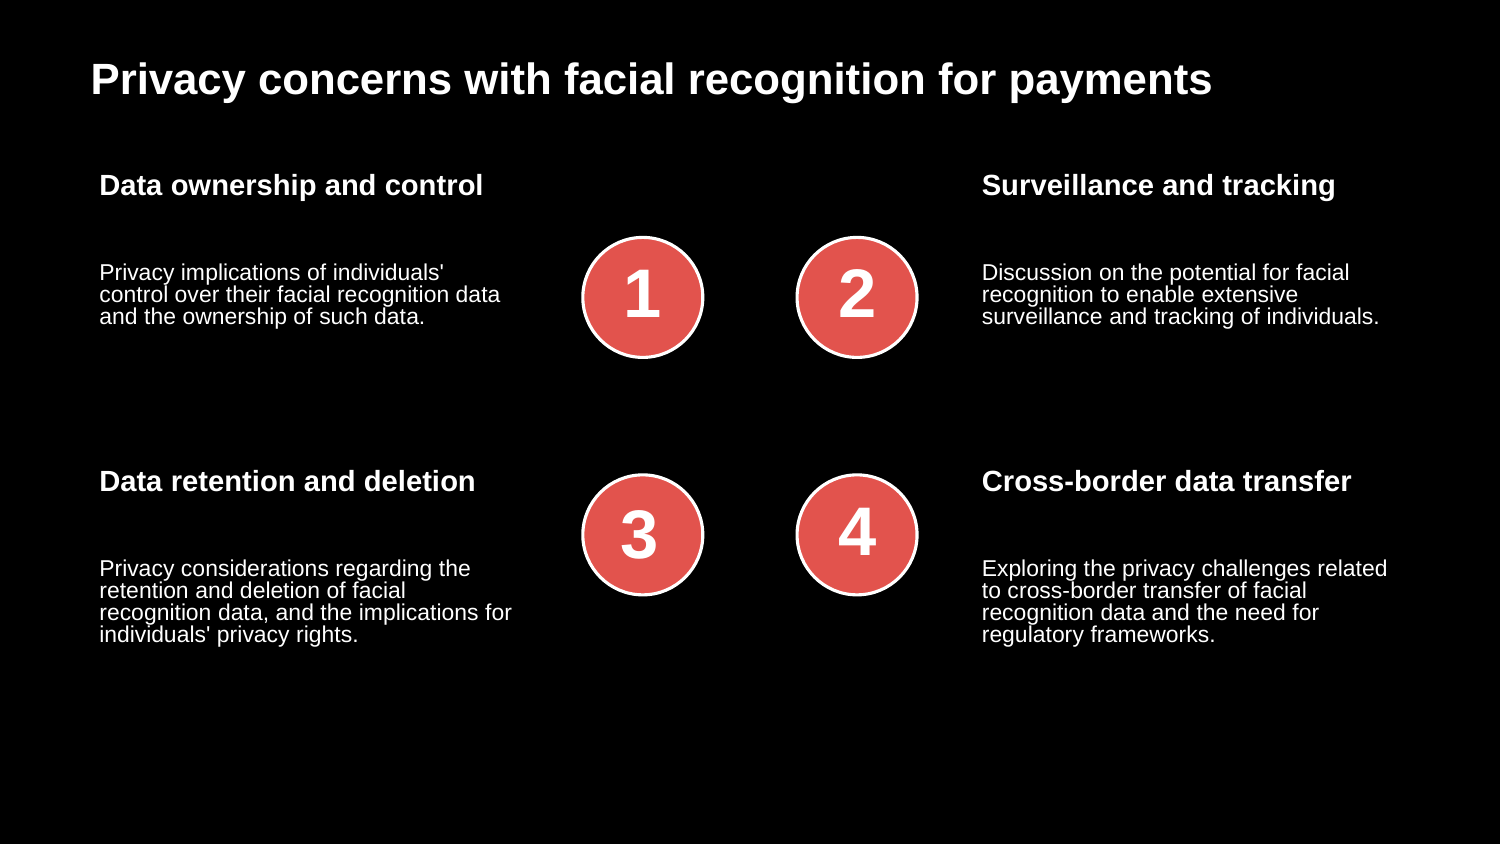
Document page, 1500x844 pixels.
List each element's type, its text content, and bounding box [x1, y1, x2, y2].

text_box [582, 275, 587, 320]
text_box Cross-border data transfer [966, 454, 1417, 511]
text_box Exploring the privacy challenges related to cross-border transfer of facial recognition data and the need for regulatory frameworks. [966, 543, 1417, 663]
text_box [607, 237, 679, 249]
text_box [913, 275, 918, 319]
text_box 4 [801, 486, 913, 584]
text_box [821, 237, 893, 249]
text_box 3 [584, 489, 696, 588]
text_box [822, 584, 892, 595]
text_box 2 [801, 249, 913, 347]
text_box [696, 507, 703, 563]
text_box [797, 276, 801, 319]
text_box 1 [587, 249, 699, 347]
text_box [699, 276, 703, 319]
text_box Privacy considerations regarding the retention and deletion of facial recognition data, and the implications for individuals' privacy rights. [83, 543, 534, 663]
text_box [797, 513, 801, 557]
text_box Privacy concerns with facial recognition for payments [74, 45, 1425, 119]
text_box Surveillance and tracking [966, 158, 1417, 215]
text_box [604, 474, 682, 489]
text_box [615, 588, 671, 595]
text_box Discussion on the potential for facial recognition to enable extensive surveillance and tracking of individuals. [966, 247, 1417, 345]
text_box [822, 474, 892, 486]
text_box Data retention and deletion [83, 454, 534, 511]
text_box [823, 347, 891, 358]
text_box Data ownership and control [83, 158, 534, 215]
text_box [913, 513, 918, 557]
text_box [609, 347, 677, 358]
text_box Privacy implications of individuals' control over their facial recognition data and the ownership of such data. [83, 247, 534, 345]
